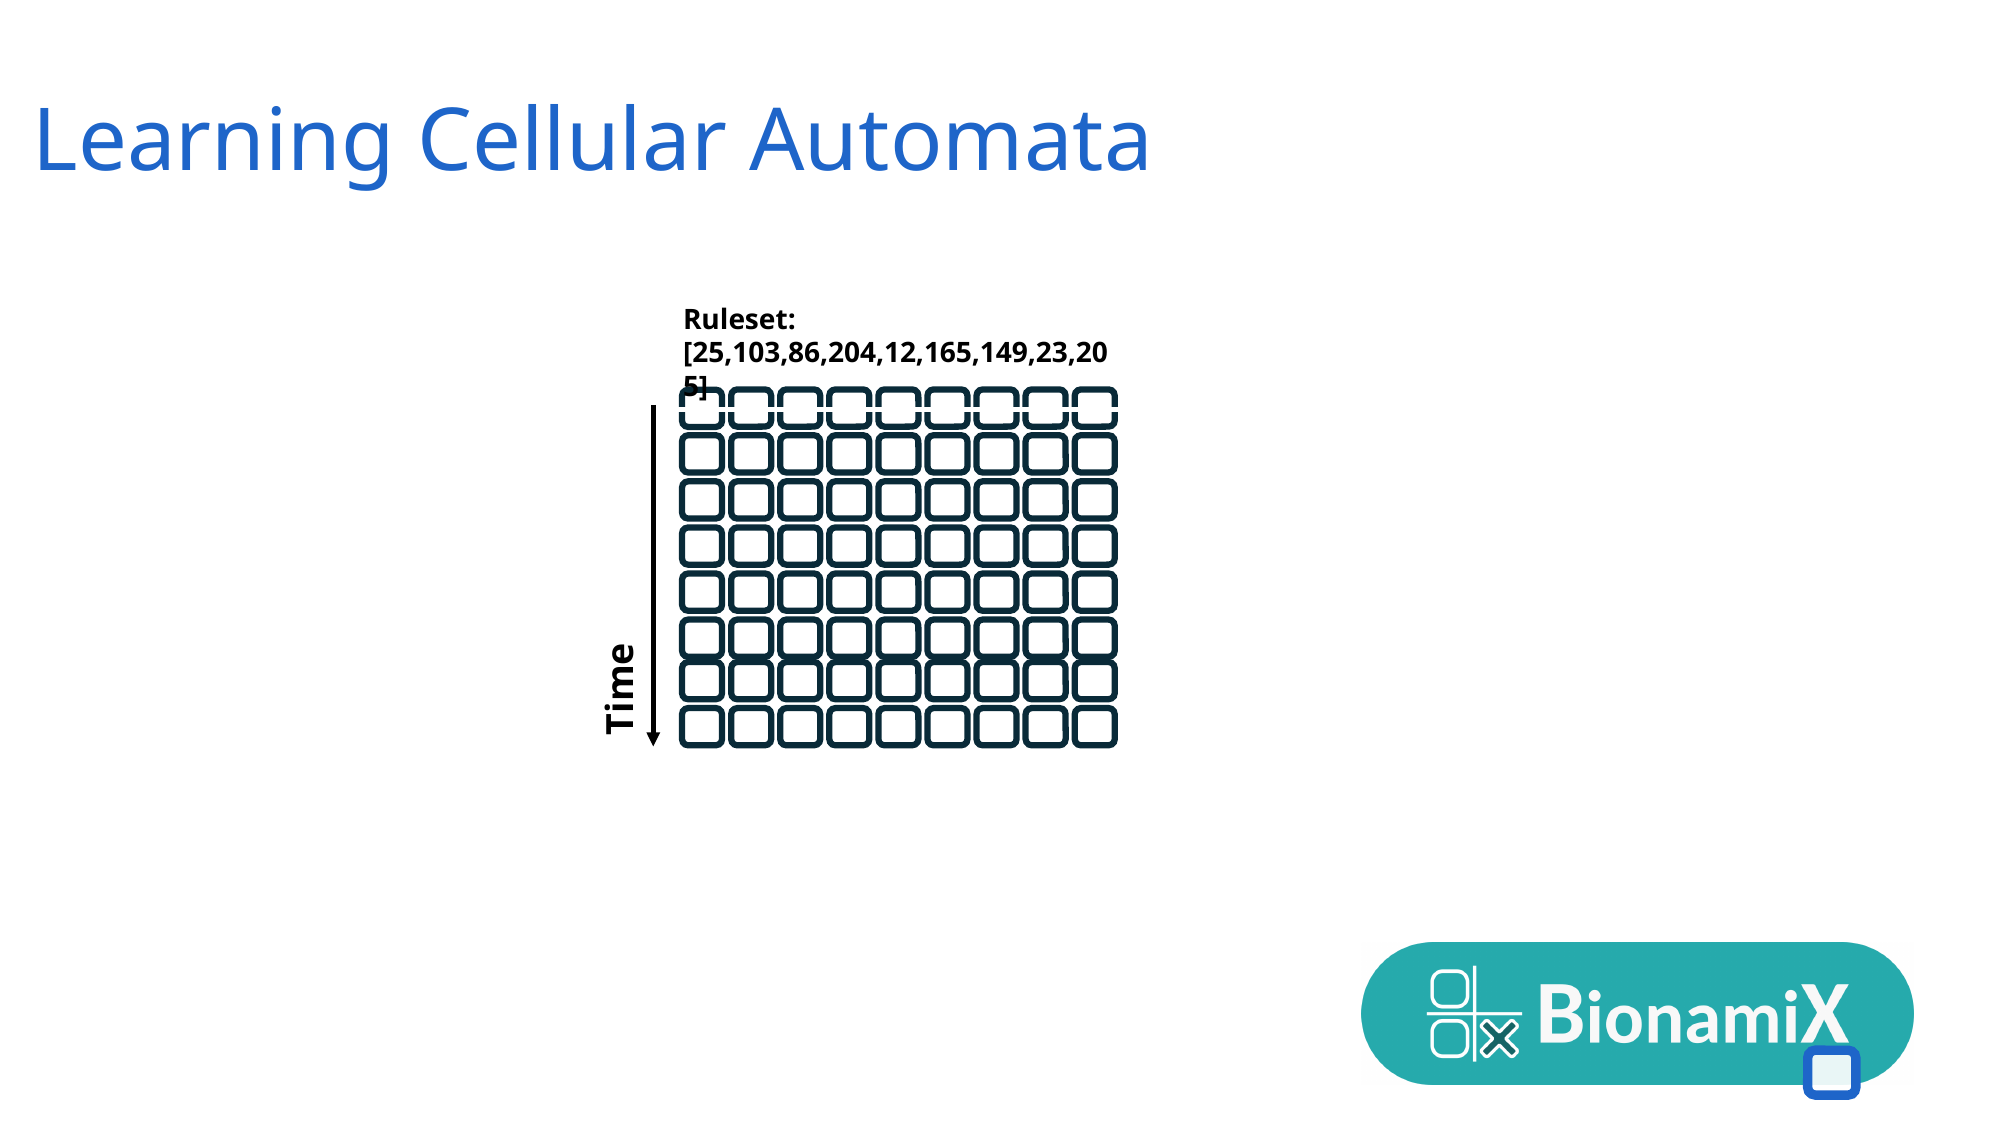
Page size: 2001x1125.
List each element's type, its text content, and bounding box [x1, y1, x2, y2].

text_box [778, 433, 822, 475]
text_box [876, 617, 920, 659]
text_box [680, 660, 724, 701]
text_box [974, 617, 1019, 659]
text_box [729, 706, 773, 747]
text_box [729, 410, 773, 429]
text_box [827, 433, 871, 475]
text_box [729, 571, 773, 613]
title Learning Cellular Automata [0, 15, 1250, 198]
text_box [974, 433, 1019, 475]
slide_number 18 [1412, 1085, 1863, 1103]
text_box [925, 479, 970, 521]
text_box [680, 410, 724, 429]
text_box [876, 571, 920, 613]
text_box [925, 410, 970, 429]
text_box [827, 706, 871, 747]
text_box [925, 433, 970, 475]
text_box [1024, 617, 1068, 659]
text_box [876, 660, 920, 701]
text_box [1073, 525, 1117, 567]
text_box [925, 660, 970, 701]
text_box [876, 706, 920, 747]
text_box [876, 410, 920, 429]
text_box [925, 617, 970, 659]
text_box [925, 571, 970, 613]
text_box [1073, 660, 1117, 701]
text_box [729, 617, 773, 659]
text_box [827, 525, 871, 567]
text_box [827, 617, 871, 659]
text_box [1073, 410, 1117, 429]
text_box [876, 433, 920, 475]
text_box [876, 525, 920, 567]
text_box [680, 617, 724, 659]
text_box [974, 410, 1019, 429]
text_box [974, 525, 1019, 567]
text_box [827, 410, 871, 429]
text_box [1073, 433, 1117, 475]
text_box [778, 617, 822, 659]
text_box [778, 525, 822, 567]
text_box [1024, 525, 1068, 567]
text_box [974, 571, 1019, 613]
text_box [729, 479, 773, 521]
text_box [974, 479, 1019, 521]
text_box [680, 525, 724, 567]
text_box [680, 433, 724, 475]
text_box [778, 571, 822, 613]
text_box [876, 479, 920, 521]
text_box [729, 660, 773, 701]
text_box [680, 706, 724, 747]
text_box [1024, 660, 1068, 701]
text_box [925, 706, 970, 747]
text_box [778, 706, 822, 747]
picture [1361, 941, 1914, 1085]
text_box [1073, 706, 1117, 747]
text_box Time [588, 619, 648, 750]
text_box [974, 660, 1019, 701]
text_box [827, 479, 871, 521]
text_box [680, 479, 724, 521]
text_box Ruleset: [25,103,86,204,12,165,149,23,205] [668, 293, 1133, 410]
text_box [1024, 410, 1068, 429]
text_box [1024, 706, 1068, 747]
text_box [1073, 479, 1117, 521]
text_box [1024, 433, 1068, 475]
text_box [729, 433, 773, 475]
text_box [778, 410, 822, 429]
text_box [974, 706, 1019, 747]
text_box [827, 660, 871, 701]
text_box [925, 525, 970, 567]
text_box [1024, 571, 1068, 613]
text_box [729, 525, 773, 567]
text_box [778, 660, 822, 701]
text_box [680, 571, 724, 613]
text_box [1024, 479, 1068, 521]
text_box [778, 479, 822, 521]
text_box [1073, 617, 1117, 659]
text_box [827, 571, 871, 613]
text_box [1073, 571, 1117, 613]
